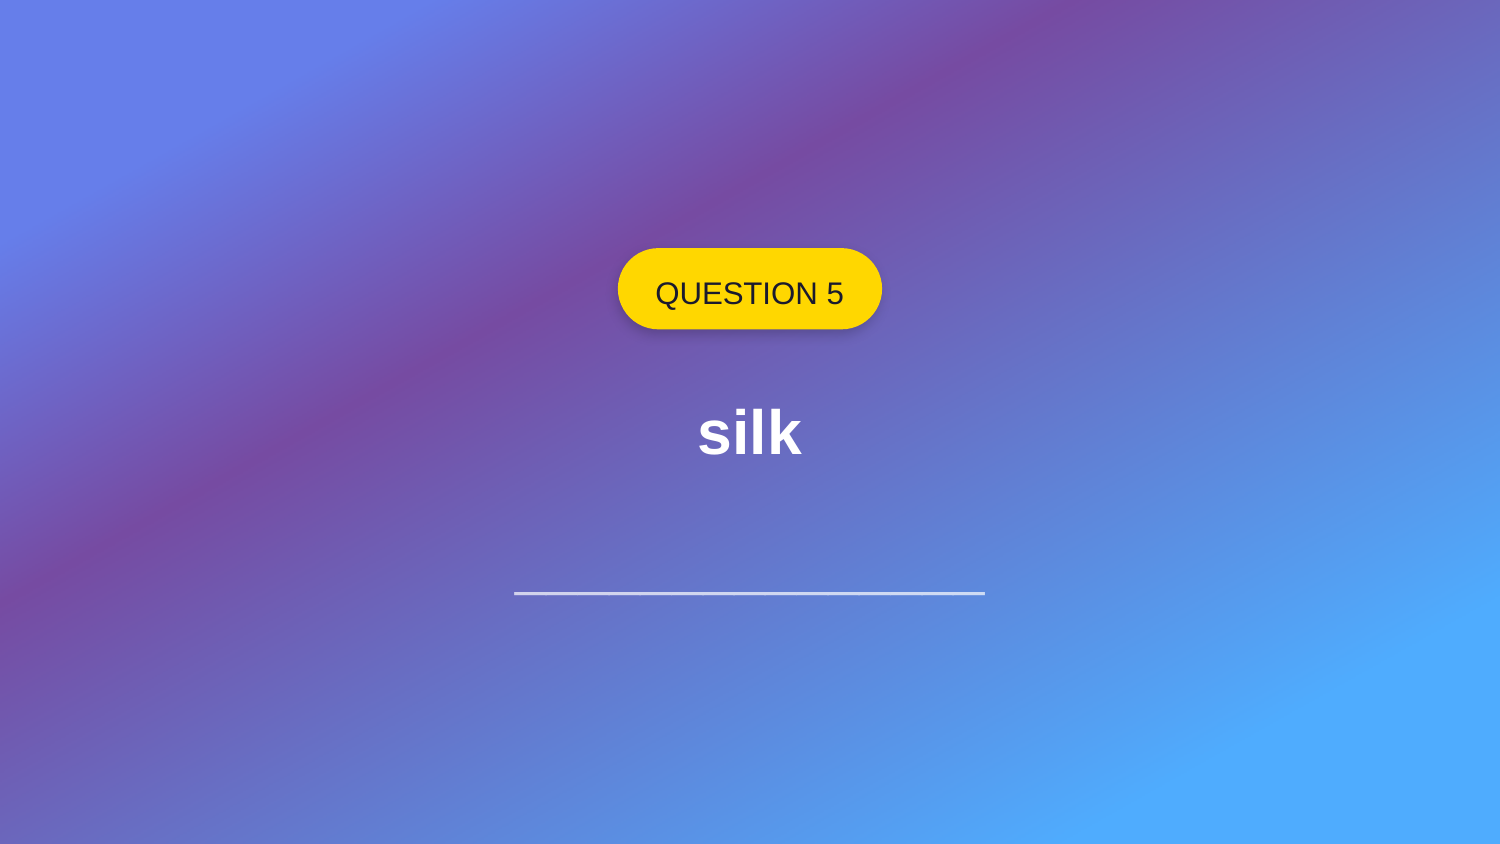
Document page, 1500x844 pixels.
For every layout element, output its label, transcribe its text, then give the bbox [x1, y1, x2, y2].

text_box silk [696, 379, 804, 467]
text_box _______________ [510, 516, 990, 596]
text_box [617, 248, 883, 330]
text_box QUESTION 5 [653, 266, 847, 311]
picture [0, 0, 1500, 844]
